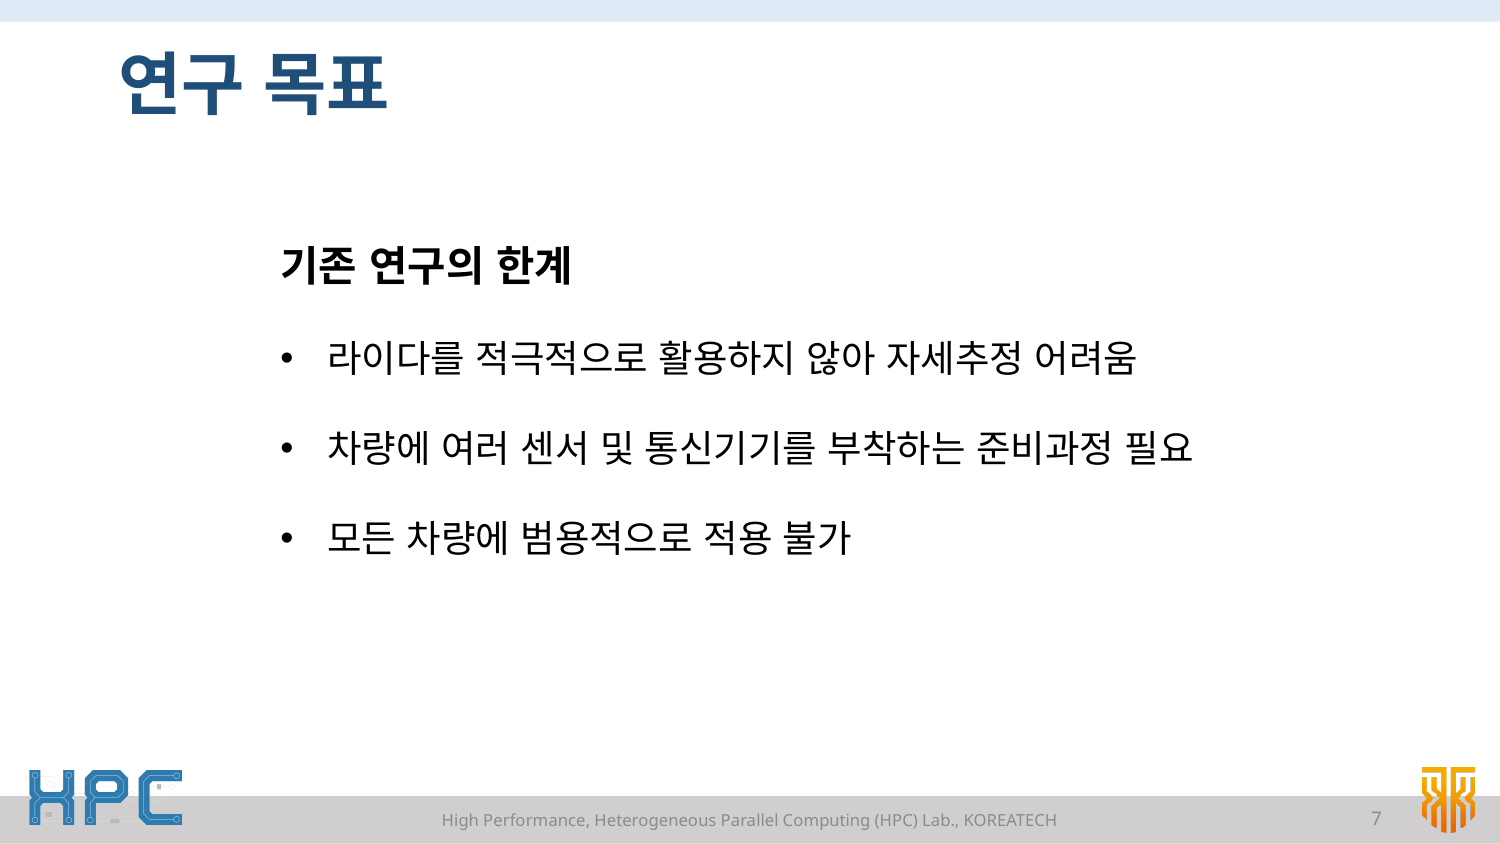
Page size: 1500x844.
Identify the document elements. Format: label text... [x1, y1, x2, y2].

text_box 기존 연구의 한계 라이다를 적극적으로 활용하지 않아 자세추정 어려움 차량에 여러 센서 및 통신기기를 부착하는 준비과정 필요 모든 차량에 범용적으로 적용 불가 [265, 182, 1313, 658]
slide_number 7 [1312, 797, 1397, 843]
picture [1422, 767, 1475, 833]
picture [25, 770, 182, 825]
footer High Performance, Heterogeneous Parallel Computing (HPC) Lab., KOREATECH [226, 797, 1274, 843]
title 연구 목표 [103, 49, 1397, 126]
